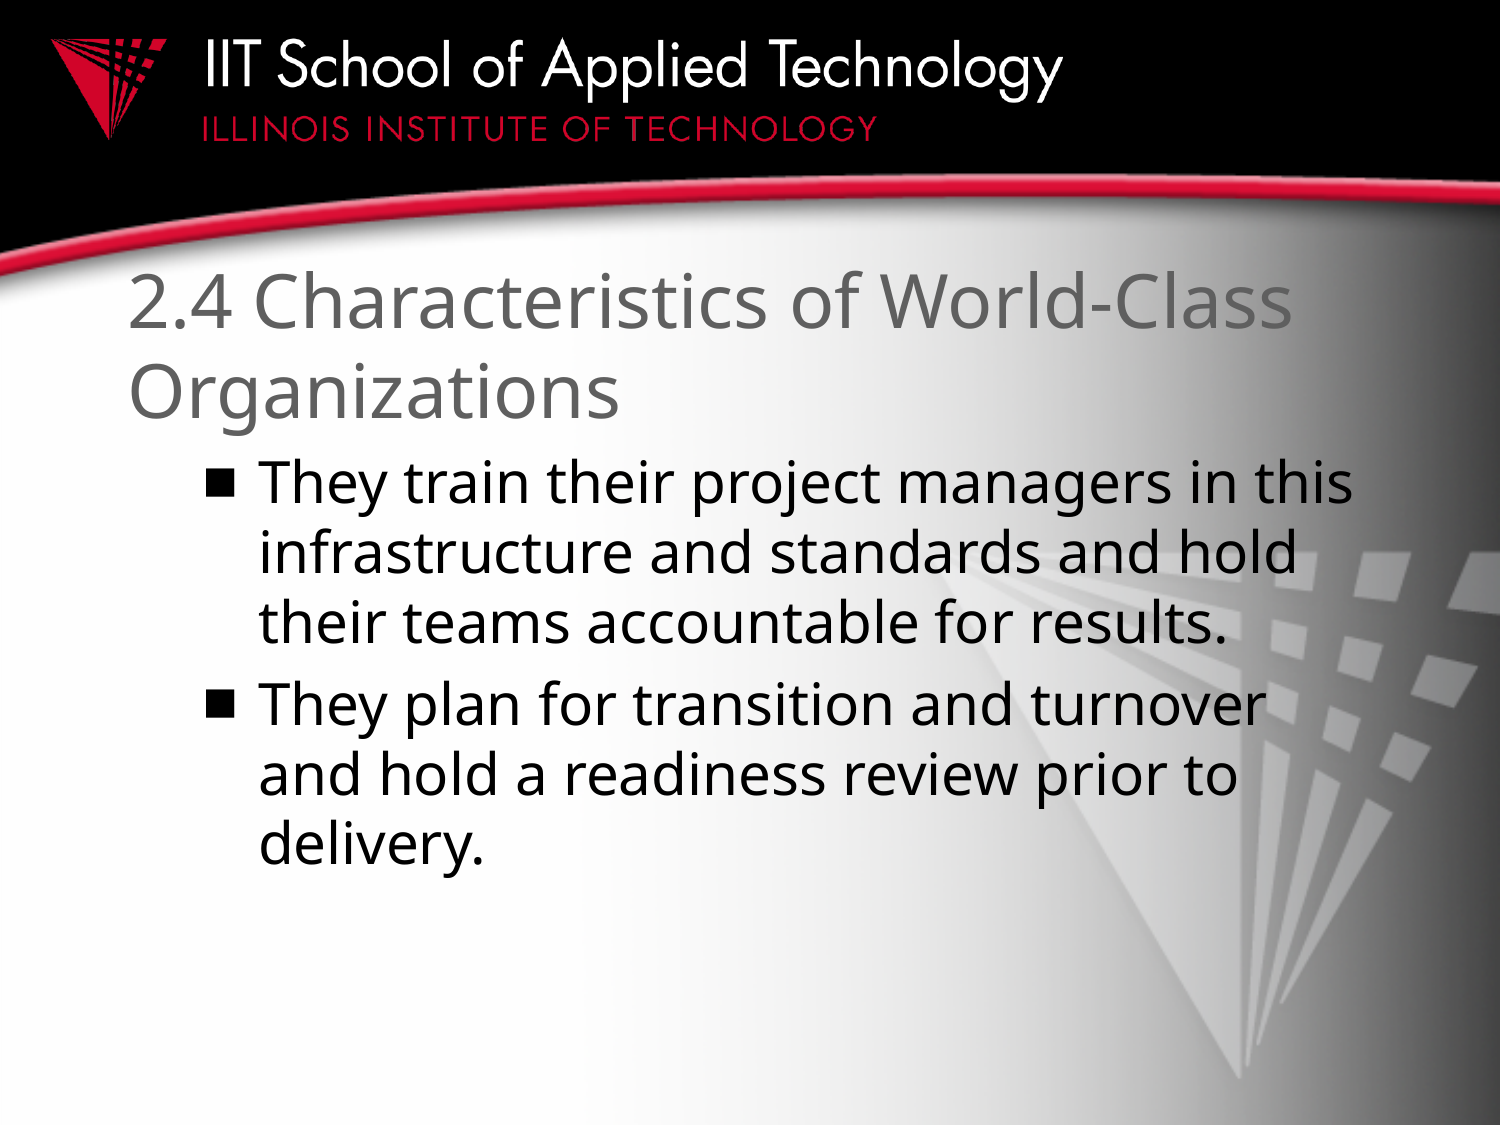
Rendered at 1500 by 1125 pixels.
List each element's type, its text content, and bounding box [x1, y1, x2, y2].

list They train their project managers in this infrastructure and standards and hold their teams accountable for results. They plan for transition and turnover and hold a readiness review prior to delivery. [112, 437, 1388, 1063]
picture [0, 0, 1500, 1125]
title 2.4 Characteristics of World-Class Organizations [112, 249, 1388, 437]
